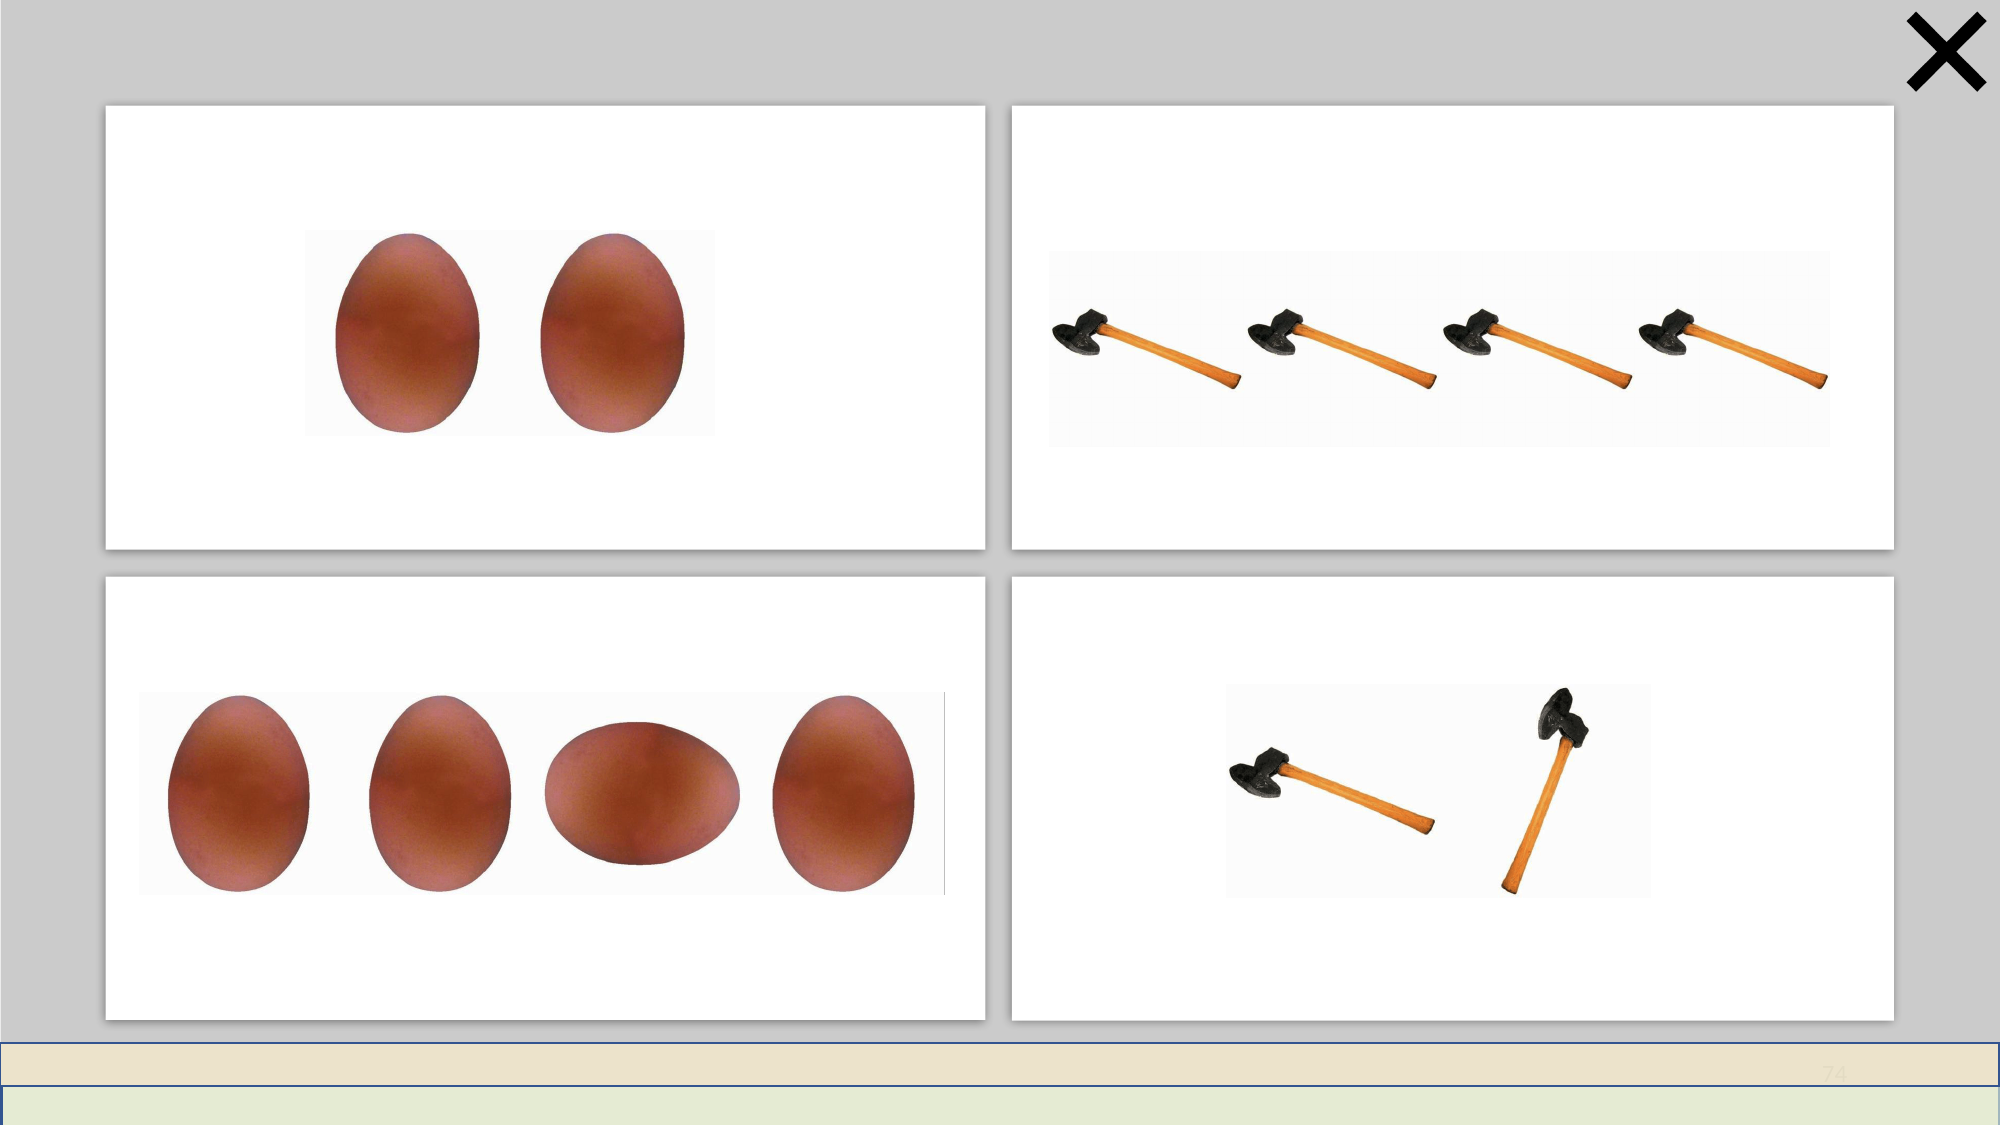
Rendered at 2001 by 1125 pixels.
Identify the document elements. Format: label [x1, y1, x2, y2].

picture [1226, 684, 1652, 898]
picture [305, 230, 715, 436]
text_box [0, 0, 2000, 1042]
text_box [1011, 576, 1895, 1022]
text_box [104, 104, 986, 551]
picture [1892, 0, 2000, 106]
picture [139, 692, 946, 895]
text_box [104, 576, 986, 1021]
text_box [1011, 104, 1895, 551]
text_box [0, 1042, 2000, 1085]
text_box [0, 1085, 2000, 1125]
picture [1048, 251, 1830, 447]
